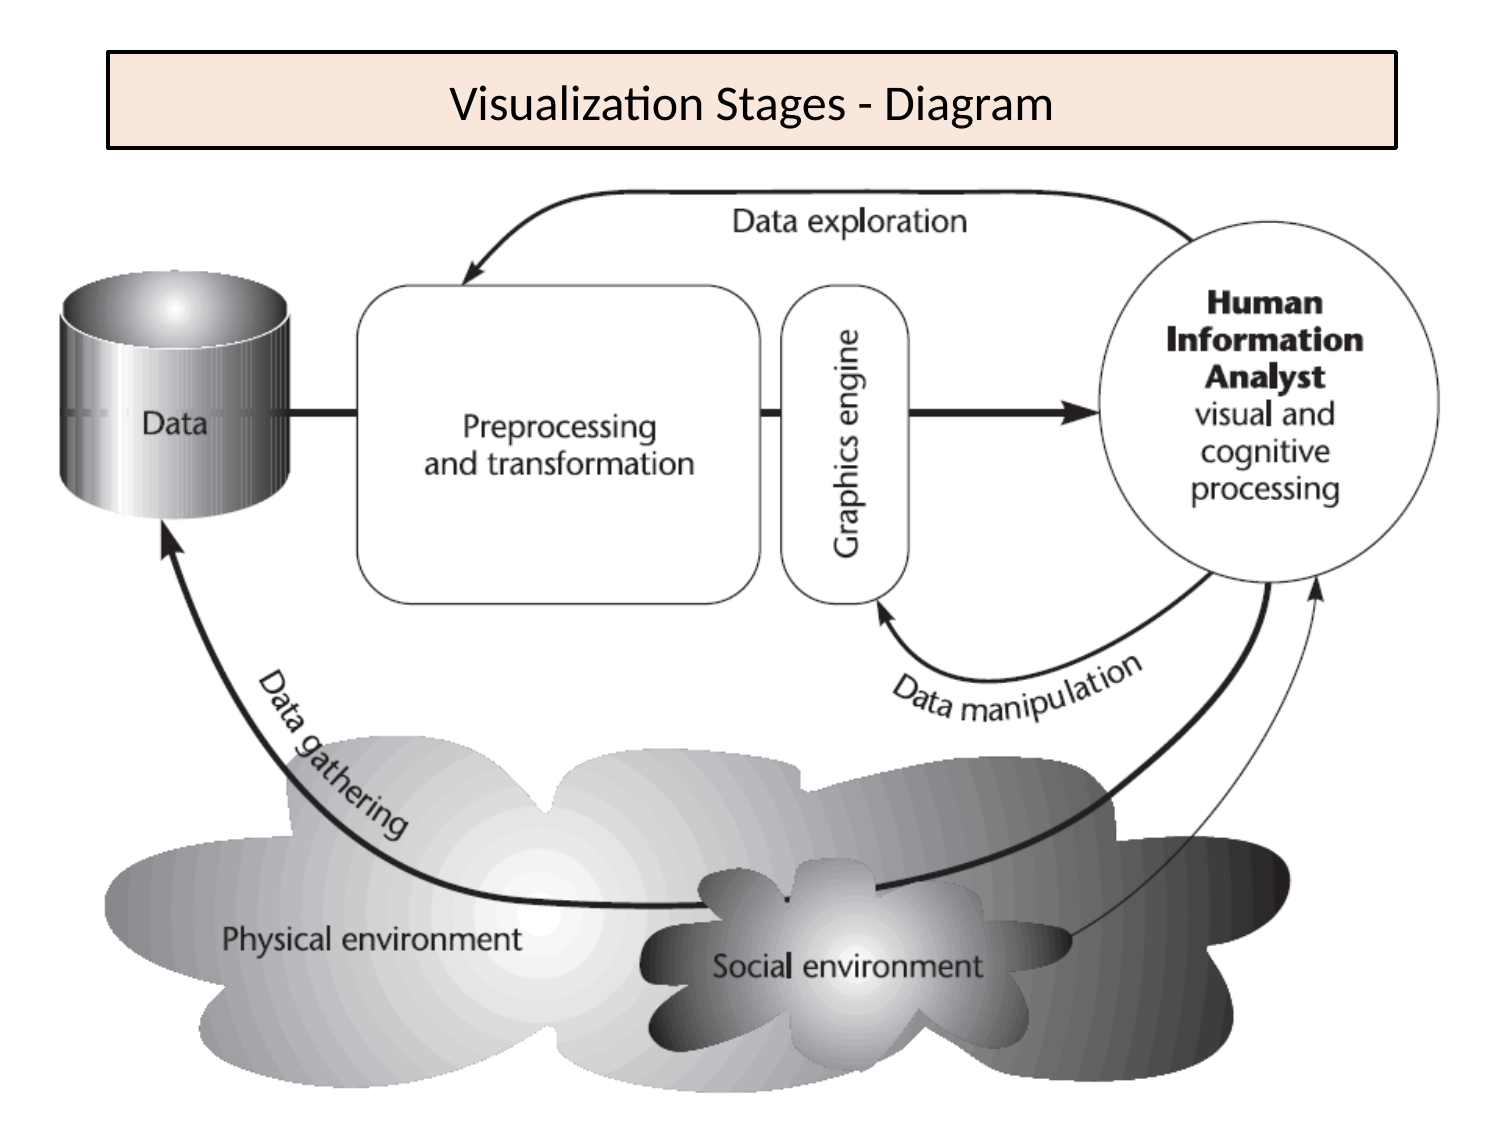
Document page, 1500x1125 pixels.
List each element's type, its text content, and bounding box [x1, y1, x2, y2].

title Visualization Stages - Diagram [106, 50, 1398, 150]
picture [37, 162, 1462, 1104]
